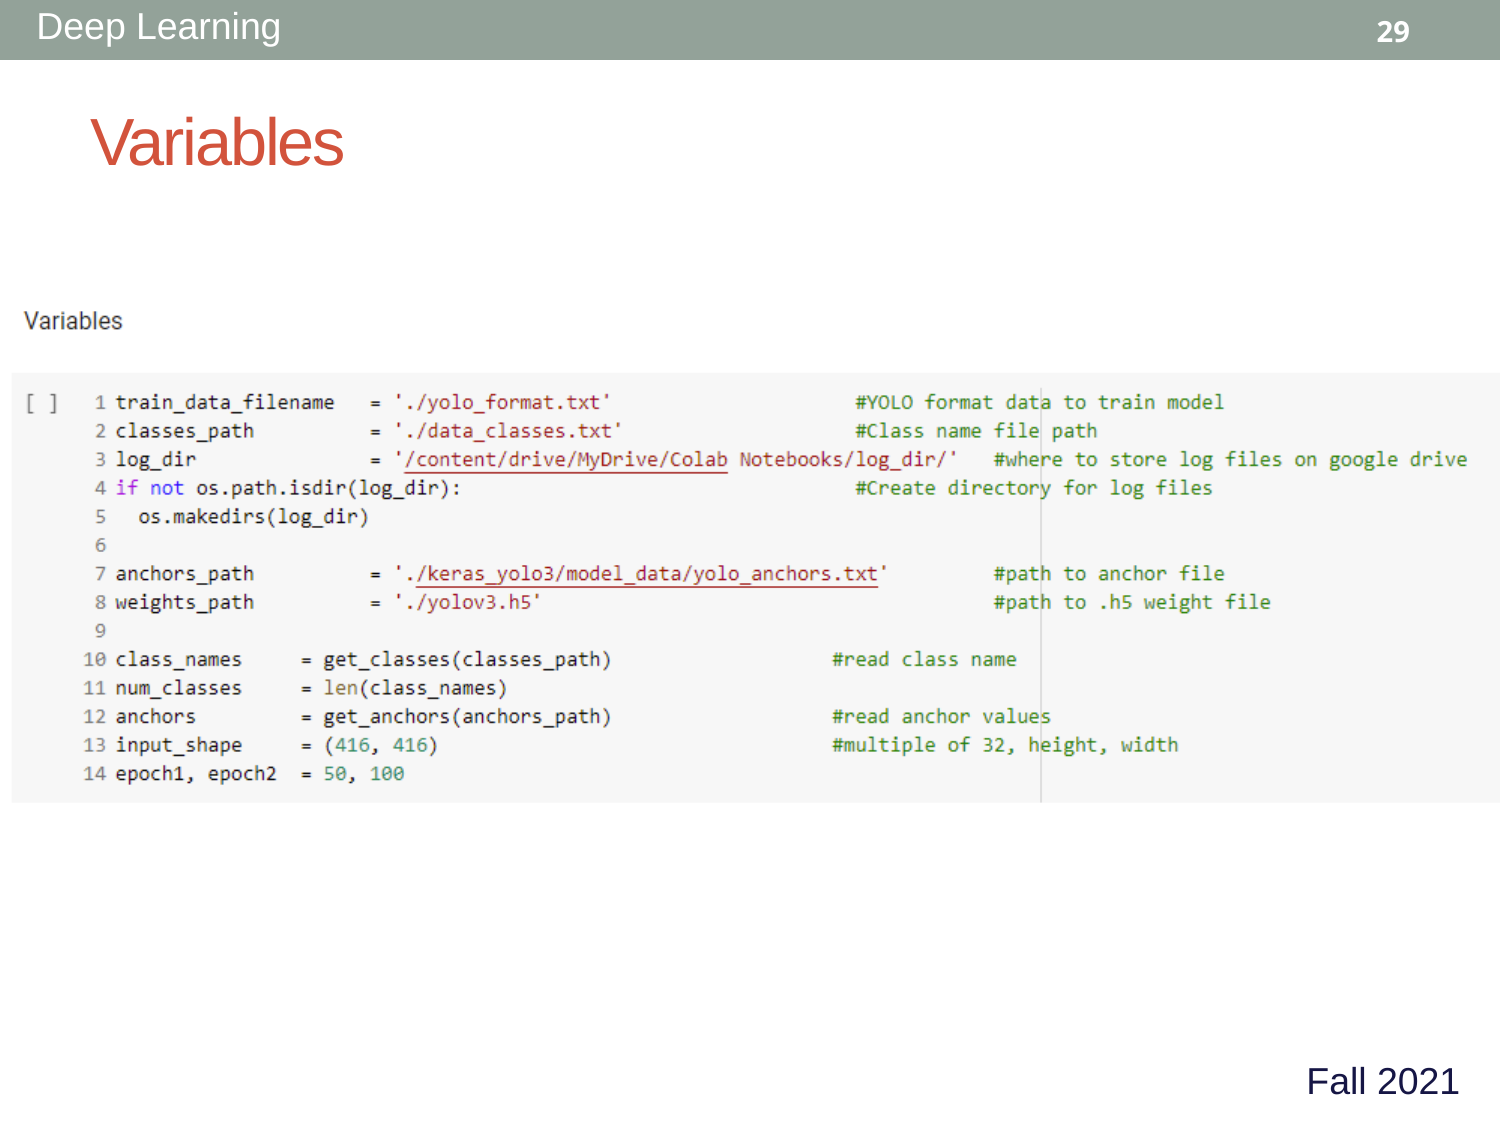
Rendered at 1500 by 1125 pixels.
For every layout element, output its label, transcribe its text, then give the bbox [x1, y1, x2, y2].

title Variables [75, 75, 1425, 204]
picture [0, 297, 1500, 827]
